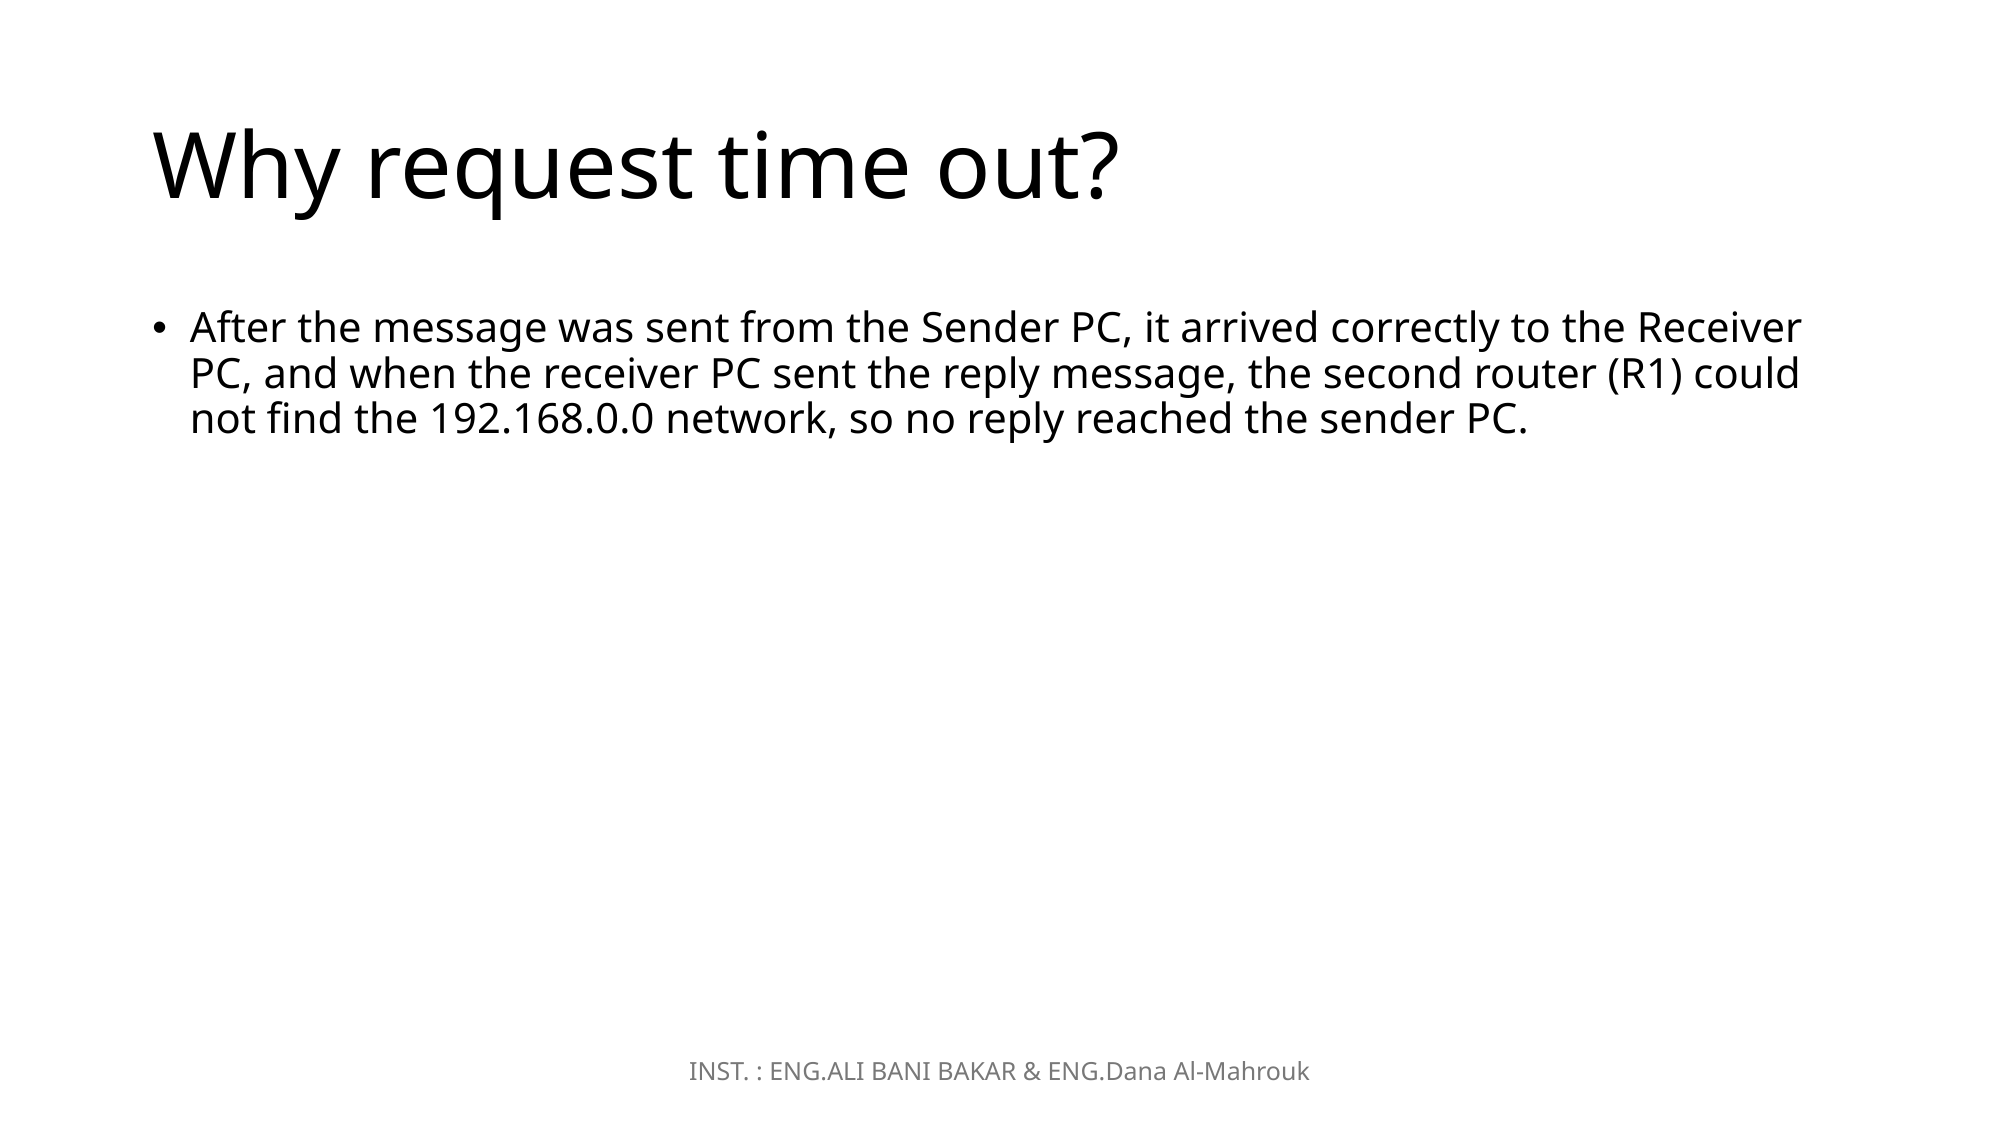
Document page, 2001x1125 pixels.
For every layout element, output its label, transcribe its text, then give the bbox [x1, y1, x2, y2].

list After the message was sent from the Sender PC, it arrived correctly to the Receiver PC, and when the receiver PC sent the reply message, the second router (R1) could not find the 192.168.0.0 network, so no reply reached the sender PC. [137, 299, 1863, 1014]
title Why request time out? [137, 59, 1863, 278]
footer INST. : ENG.ALI BANI BAKAR & ENG.Dana Al-Mahrouk [662, 1042, 1338, 1103]
